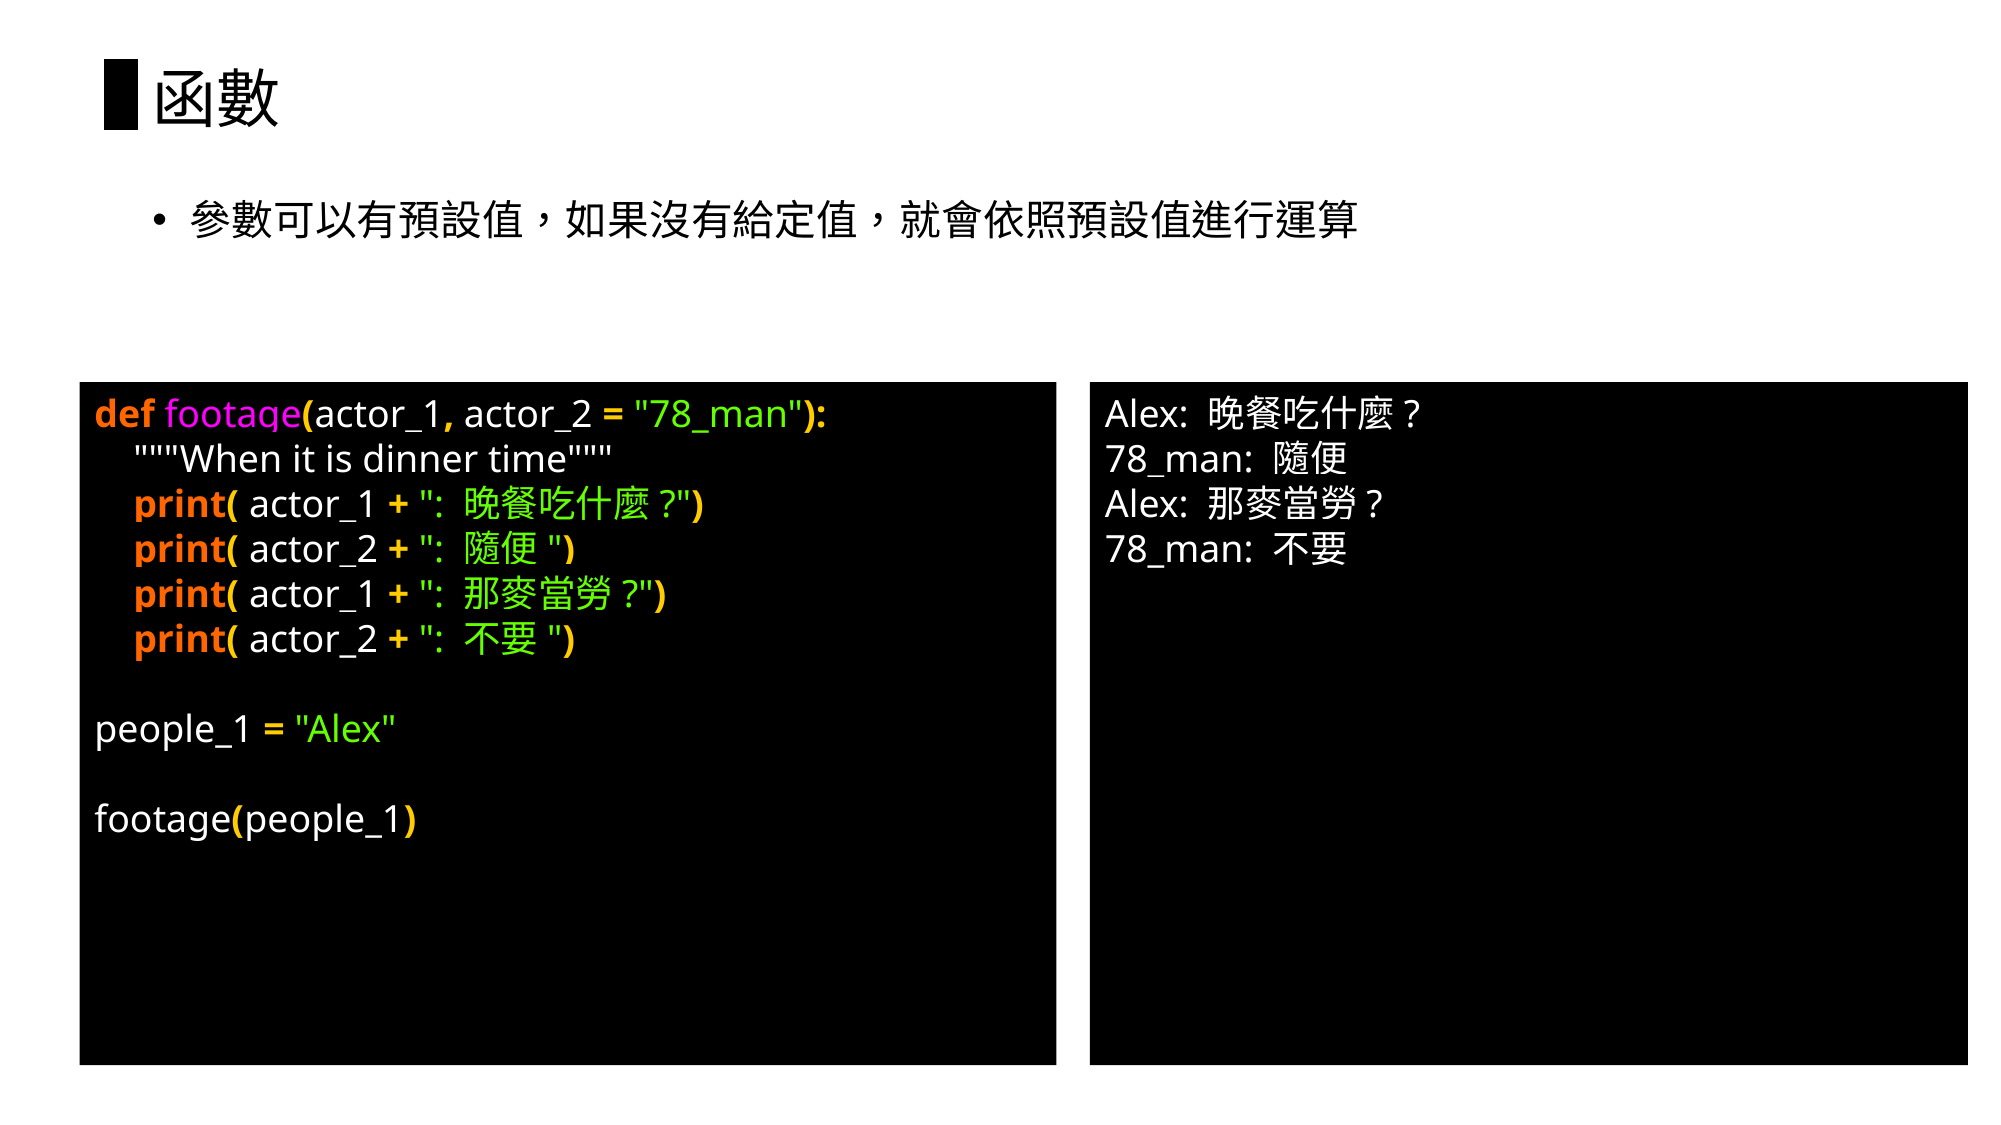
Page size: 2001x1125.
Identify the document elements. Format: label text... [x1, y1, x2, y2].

text_box def footage(actor_1, actor_2 = "78_man"): """When it is dinner time""" print( actor_1 + ": 晚餐吃什麼?") print( actor_2 + ": 隨便") print( actor_1 + ": 那麥當勞?") print( actor_2 + ": 不要") people_1 = "Alex" footage(people_1) [79, 382, 1057, 1066]
title 函數 [137, 59, 1863, 145]
text_box Alex: 晚餐吃什麼? 78_man: 隨便 Alex: 那麥當勞? 78_man: 不要 [1089, 382, 1968, 1066]
list 參數可以有預設值，如果沒有給定值，就會依照預設值進行運算 [137, 191, 1863, 1014]
